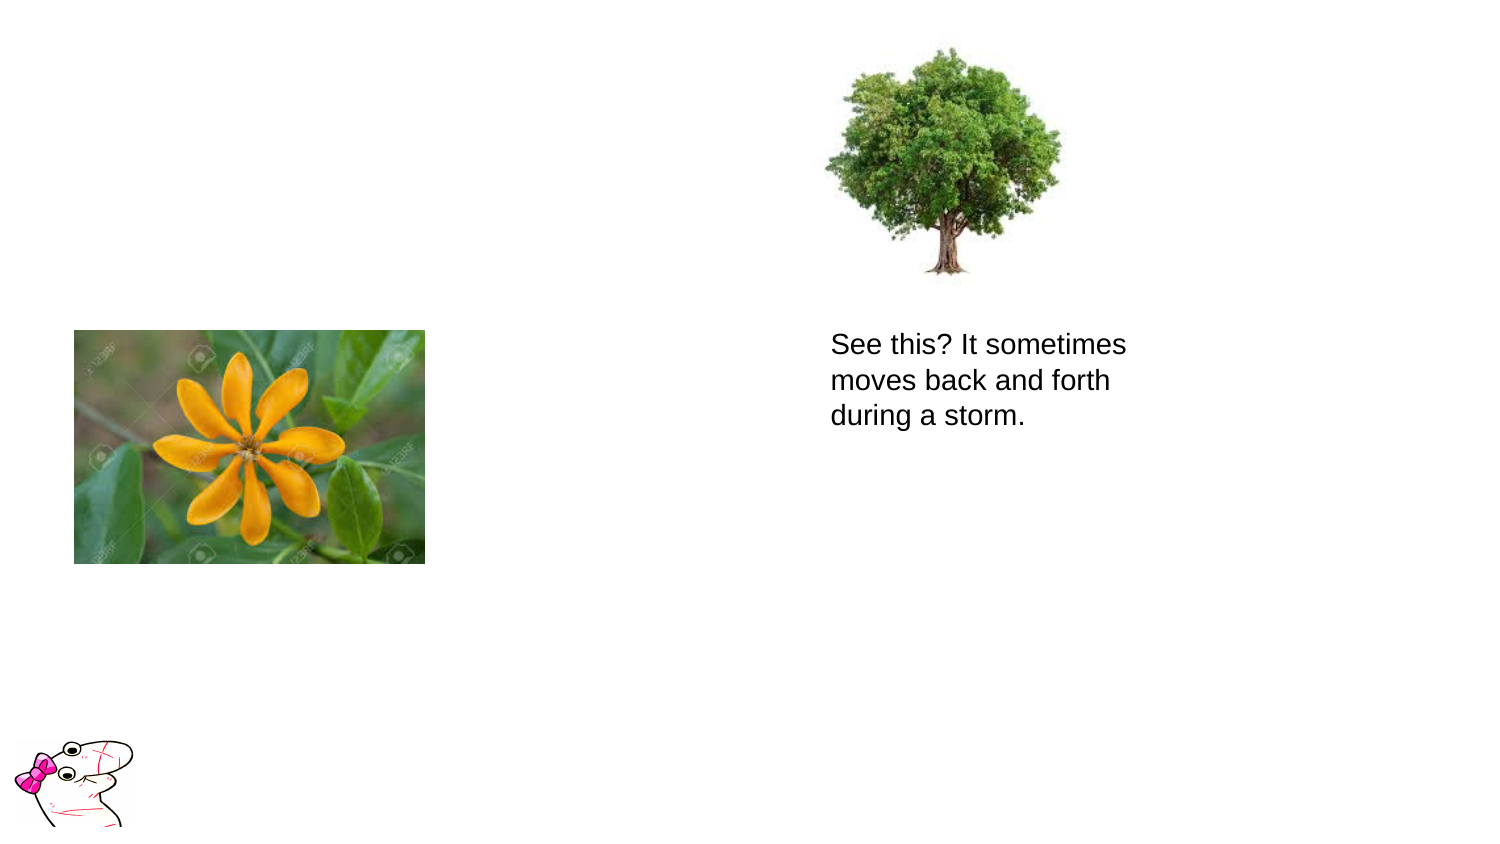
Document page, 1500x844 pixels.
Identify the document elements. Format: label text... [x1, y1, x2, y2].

text_box See this? It sometimes moves back and forth during a storm. [815, 310, 1206, 446]
picture [14, 739, 134, 827]
picture [793, 32, 1094, 321]
picture [74, 330, 425, 564]
